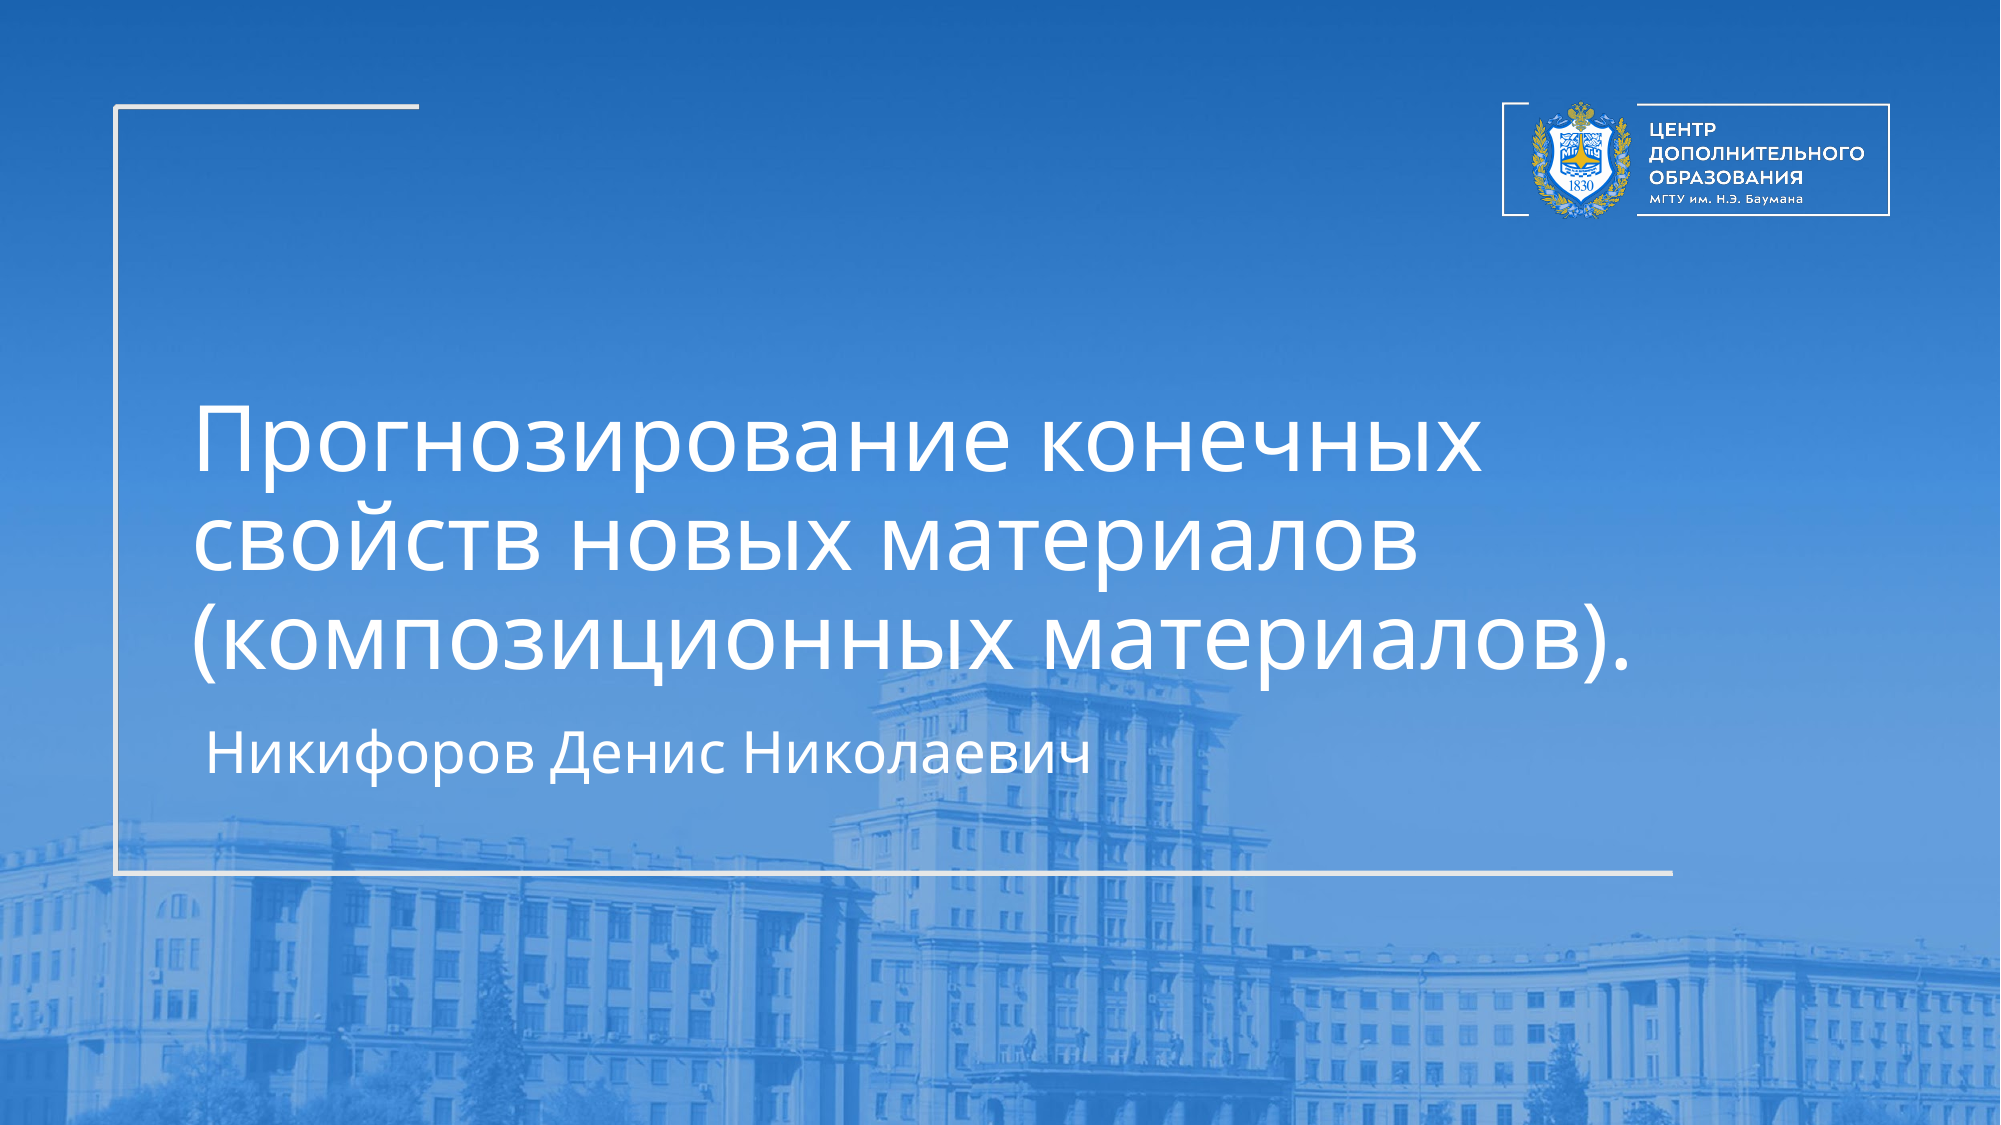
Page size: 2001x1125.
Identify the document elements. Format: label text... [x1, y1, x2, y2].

subtitle Никифоров Денис Николаевич [176, 715, 1673, 860]
title Прогнозирование конечных свойств новых материалов (композиционных материалов). [176, 136, 1673, 697]
picture [0, 0, 2000, 1125]
